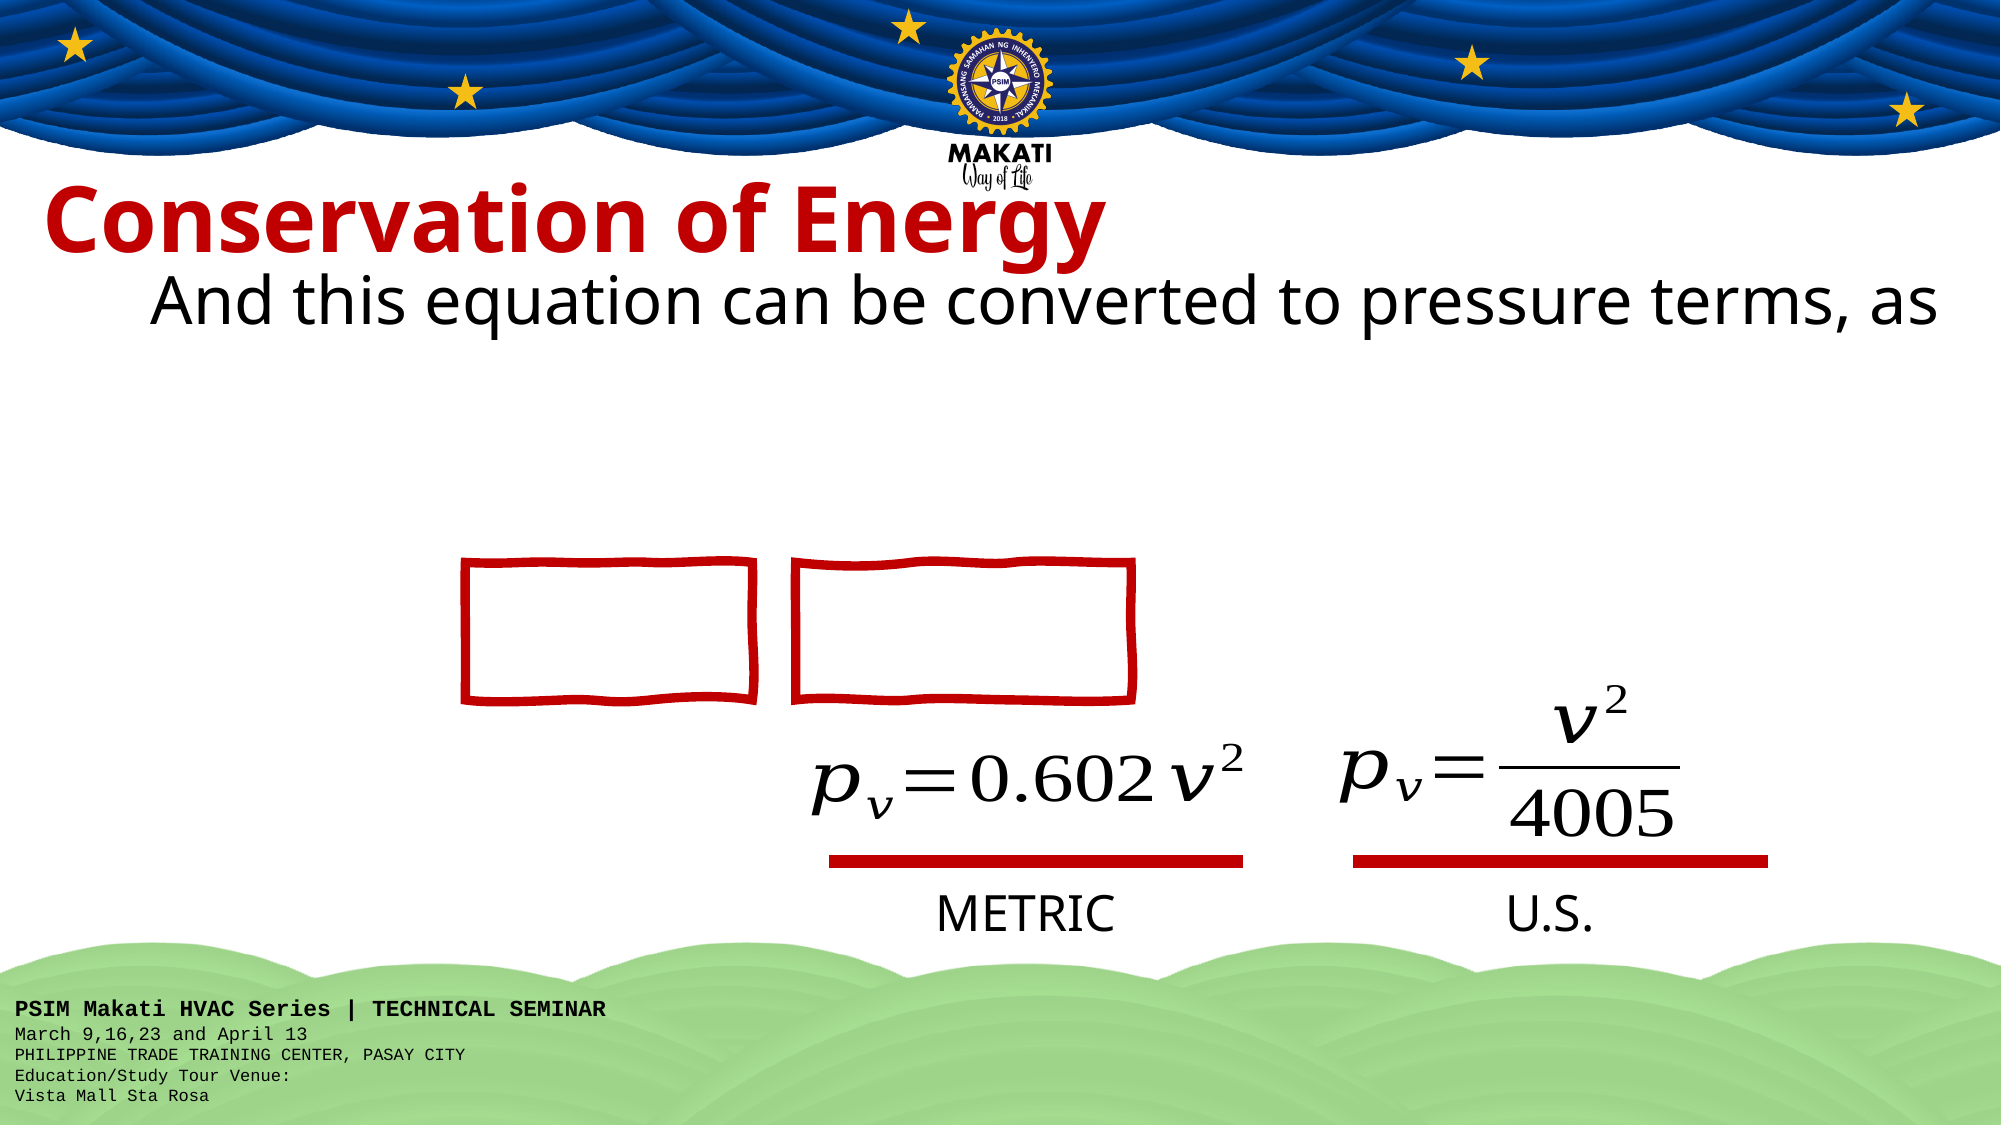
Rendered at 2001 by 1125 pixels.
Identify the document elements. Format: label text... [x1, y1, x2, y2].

text_box [464, 559, 755, 703]
picture [0, 923, 2000, 1125]
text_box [936, 20, 1064, 204]
text_box METRIC [758, 873, 1282, 923]
text_box Conservation of Energy [42, 160, 2000, 271]
text_box U.S. [1282, 873, 1818, 923]
picture [0, 0, 2000, 160]
text_box [794, 559, 1134, 703]
